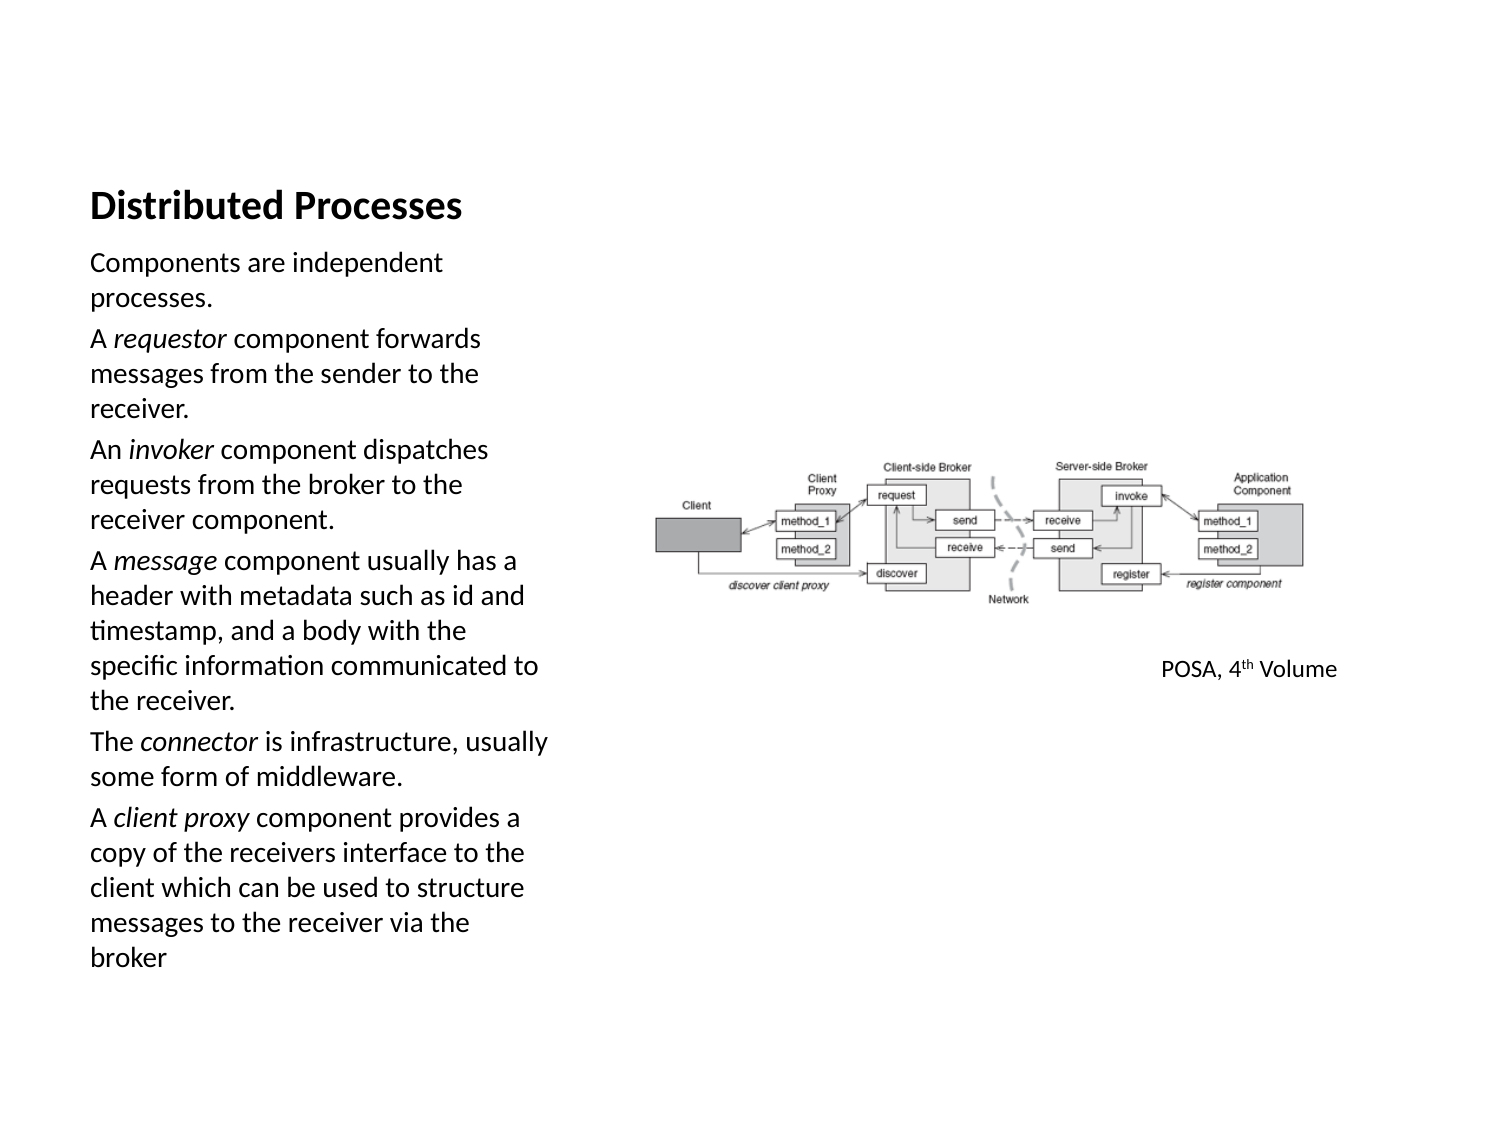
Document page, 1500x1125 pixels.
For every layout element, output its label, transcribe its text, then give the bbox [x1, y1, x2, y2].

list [586, 430, 1426, 620]
list Components are independent processes. A requestor component forwards messages from the sender to the receiver. An invoker component dispatches requests from the broker to the receiver component. A message component usually has a header with metadata such as id and timestamp, and a body with the specific information communicated to the receiver. The connector is infrastructure, usually some form of middleware. A client proxy component provides a copy of the receivers interface to the client which can be used to structure messages to the receiver via the broker [75, 235, 569, 1005]
title Distributed Processes [75, 44, 569, 235]
text_box POSA, 4th Volume [891, 645, 1353, 690]
